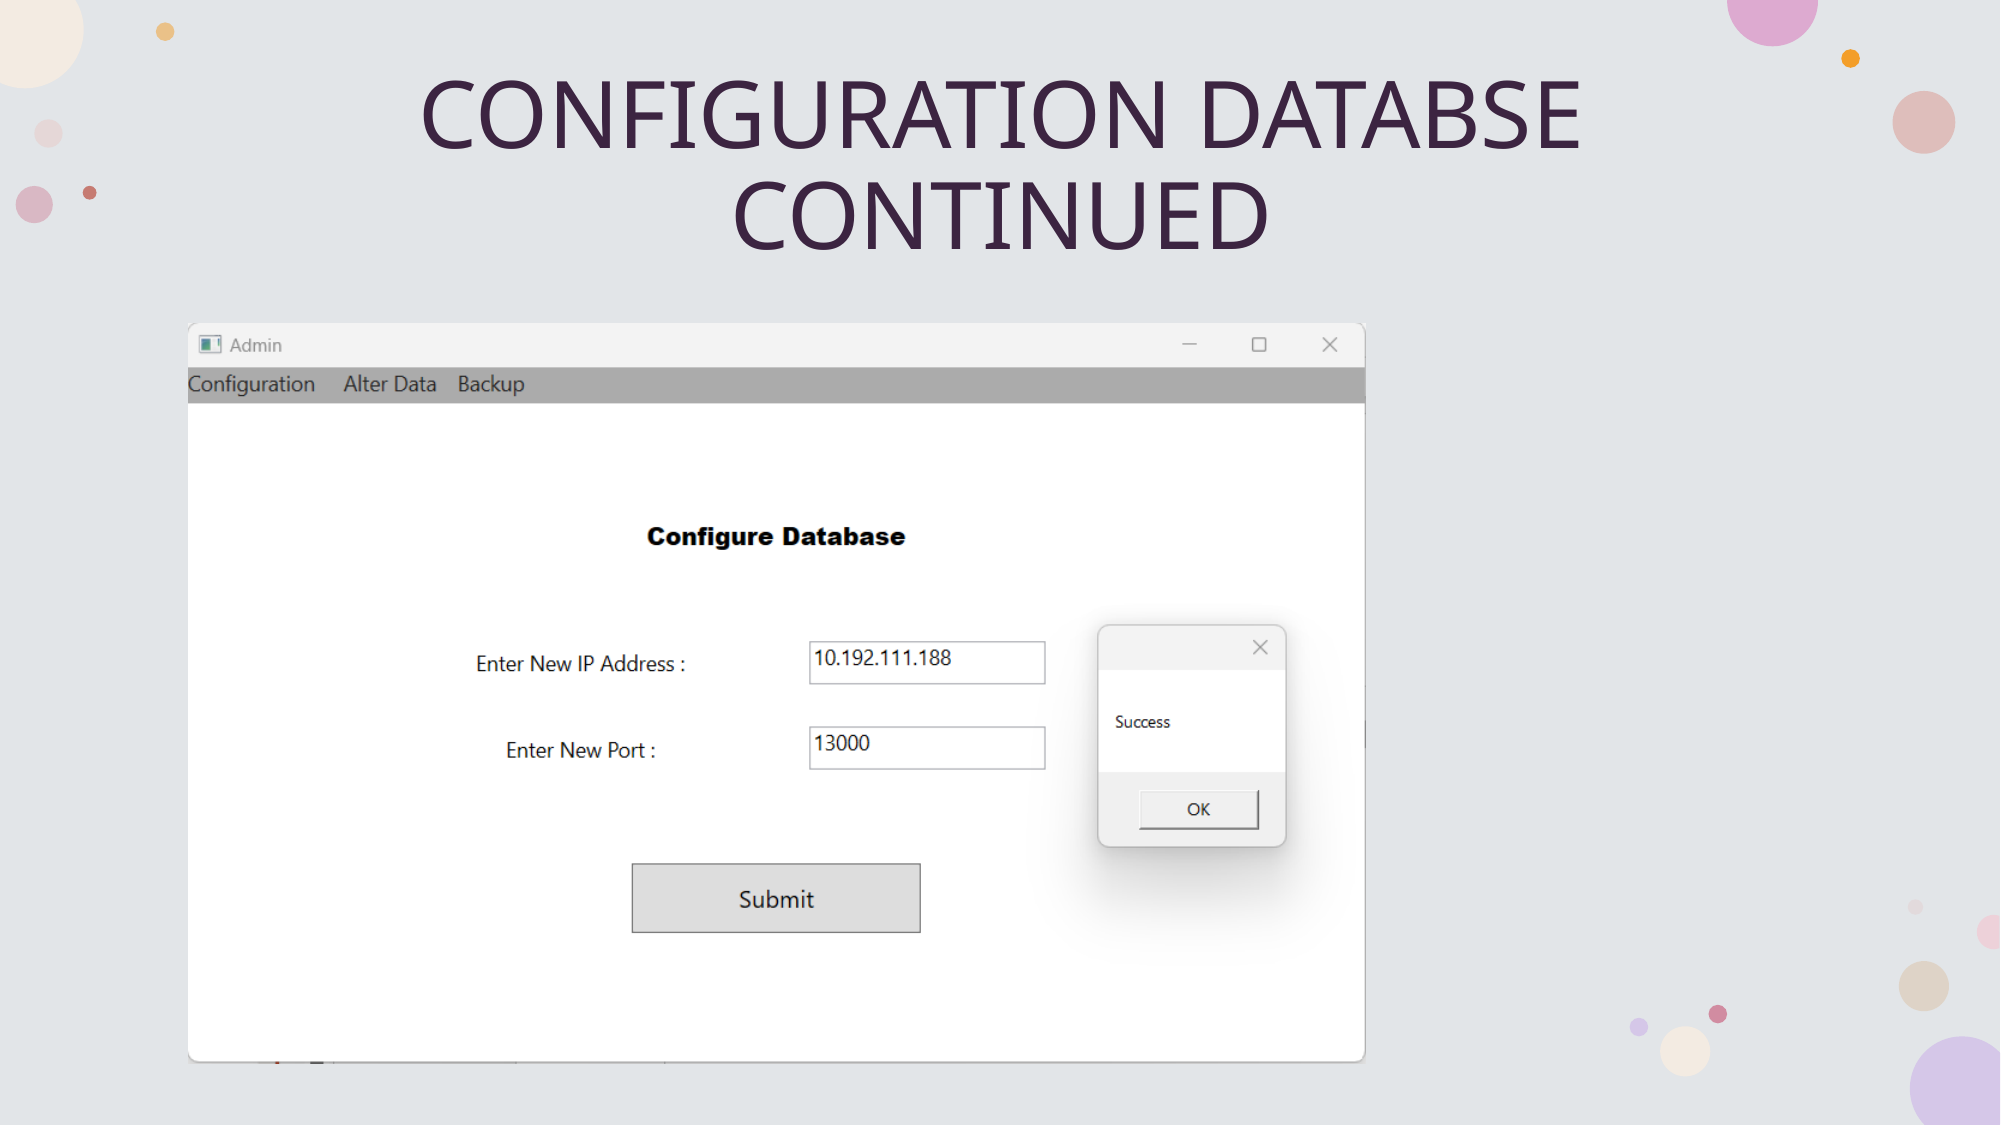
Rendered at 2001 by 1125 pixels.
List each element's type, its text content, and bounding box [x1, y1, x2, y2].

title CONFIGURATION DATABSE CONTINUED [127, 59, 1877, 278]
picture [188, 323, 1366, 1064]
